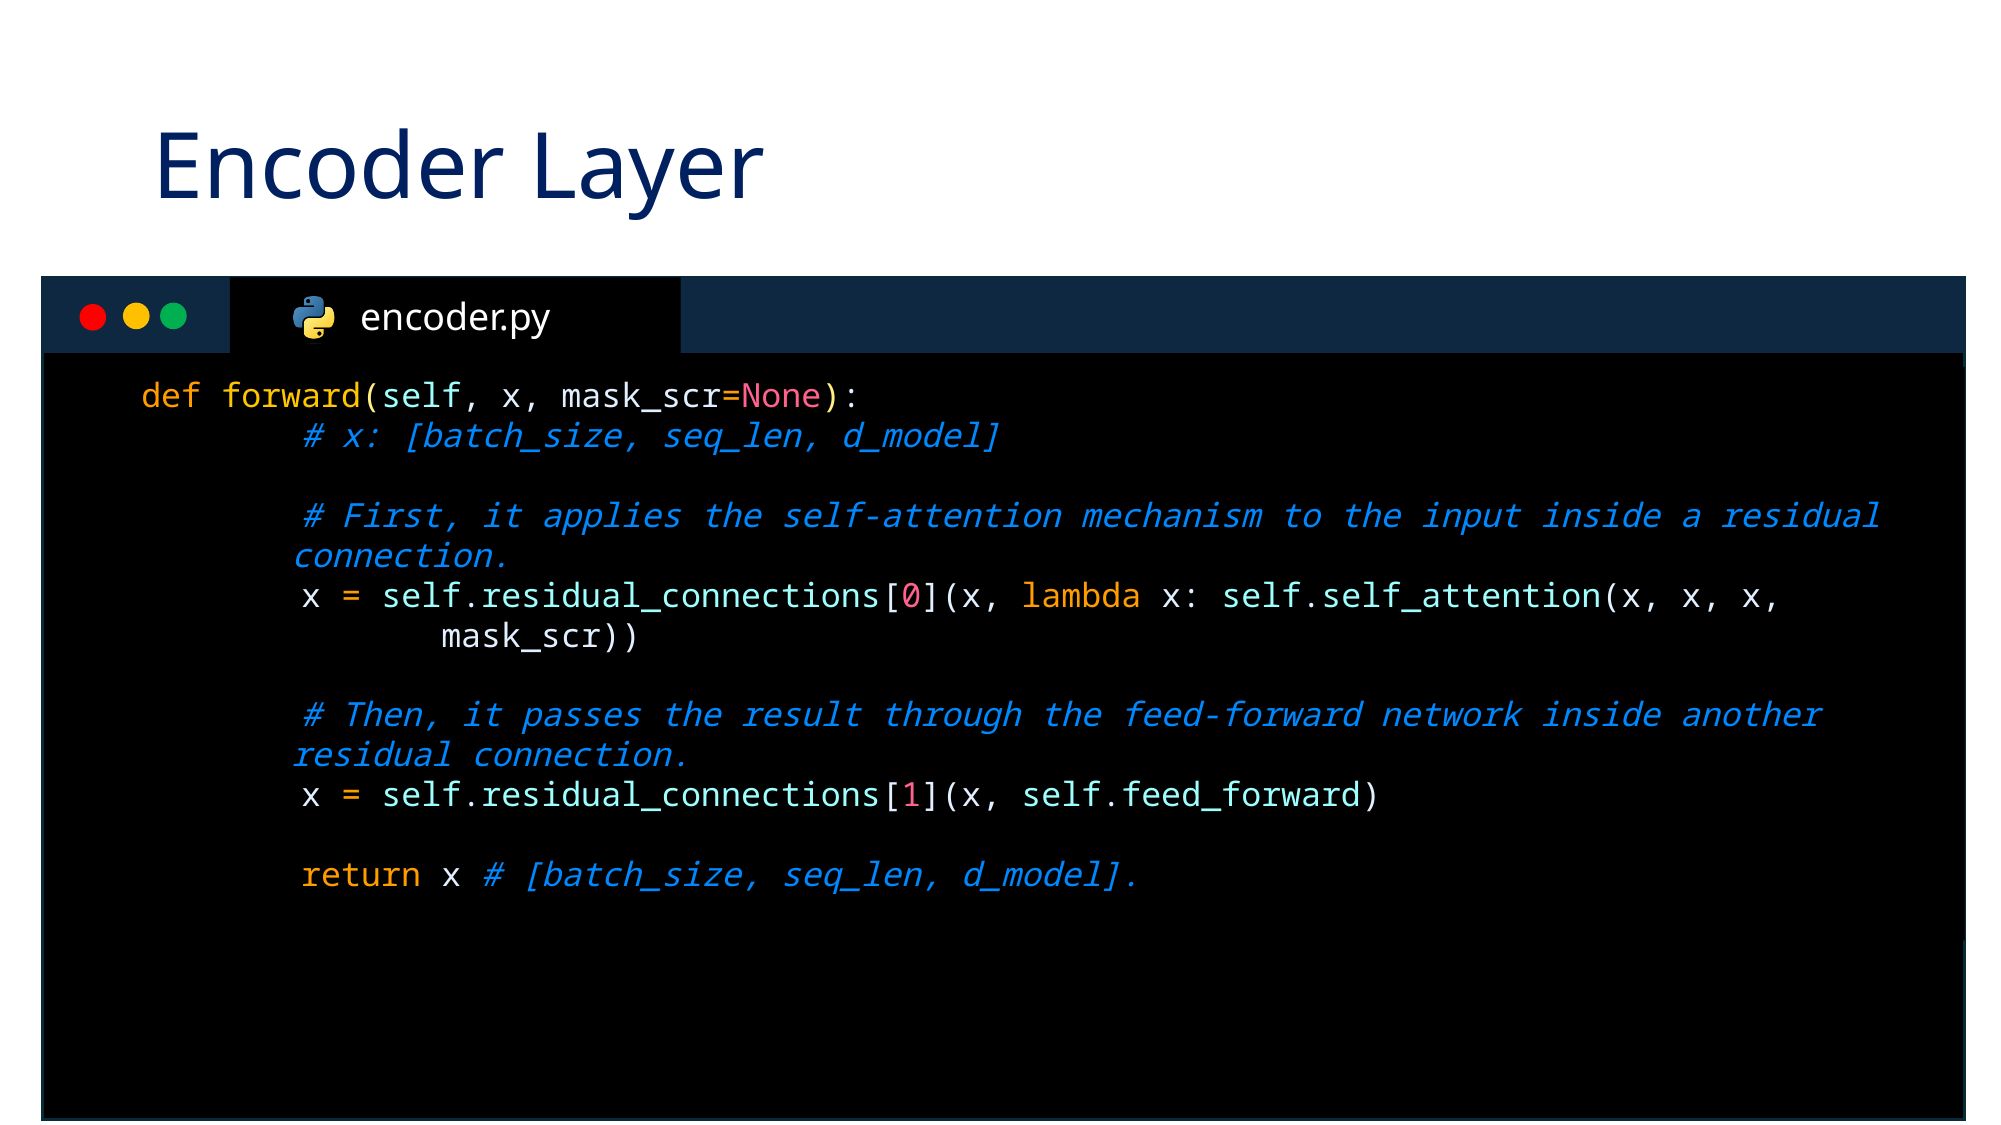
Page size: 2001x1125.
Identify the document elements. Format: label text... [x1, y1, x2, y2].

text_box [41, 354, 1966, 1121]
text_box encoder.py [228, 276, 682, 354]
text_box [78, 302, 188, 332]
text_box [40, 276, 228, 354]
text_box def forward(self, x, mask_scr=None): # x: [batch_size, seq_len, d_model] # First, it applies the self-attention mechanism to the input inside a residual connection. x = self.residual_connections[0](x, lambda x: self.self_attention(x, x, x, mask_scr)) # Then, it passes the result through the feed-forward network inside another residual connection. x = self.residual_connections[1](x, self.feed_forward) return x # [batch_size, seq_len, d_model]. [51, 366, 1965, 941]
picture [292, 296, 337, 345]
title Encoder Layer [137, 59, 1863, 276]
text_box [682, 276, 1966, 354]
